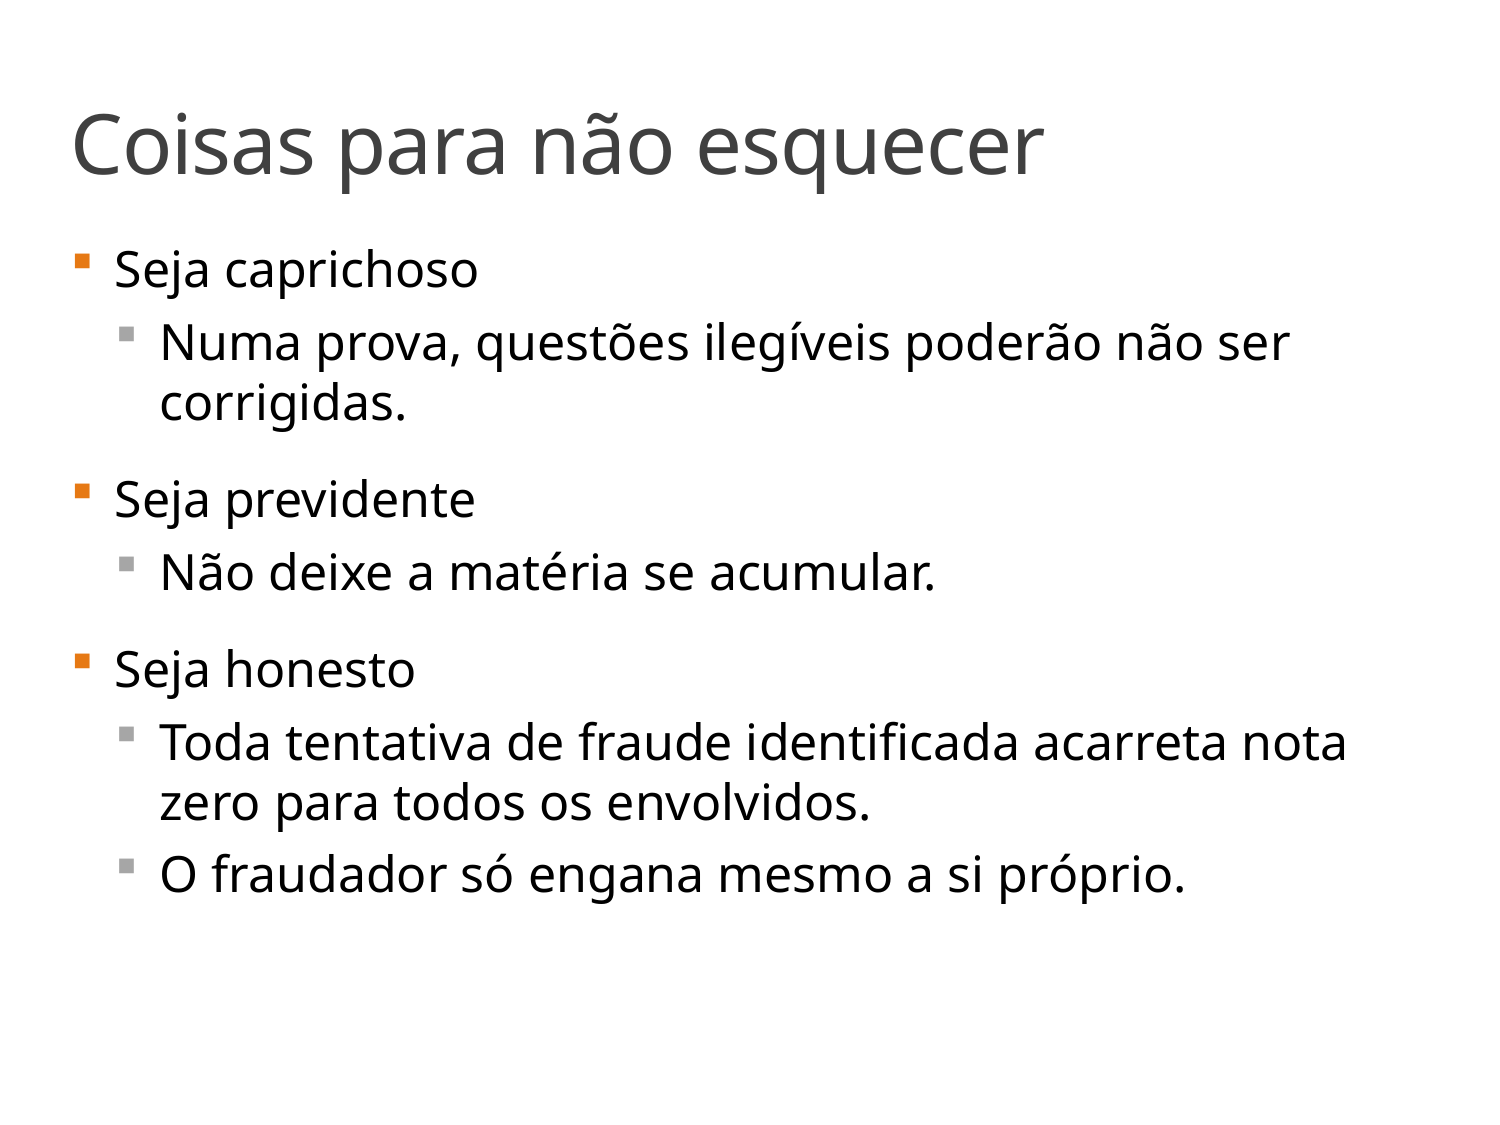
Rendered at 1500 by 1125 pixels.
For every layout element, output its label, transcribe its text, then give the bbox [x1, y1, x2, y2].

title Coisas para não esquecer [70, 104, 1430, 237]
list Seja caprichoso Numa prova, questões ilegíveis poderão não ser corrigidas. Seja previdente Não deixe a matéria se acumular. Seja honesto Toda tentativa de fraude identificada acarreta nota zero para todos os envolvidos. O fraudador só engana mesmo a si próprio. [70, 237, 1430, 1065]
